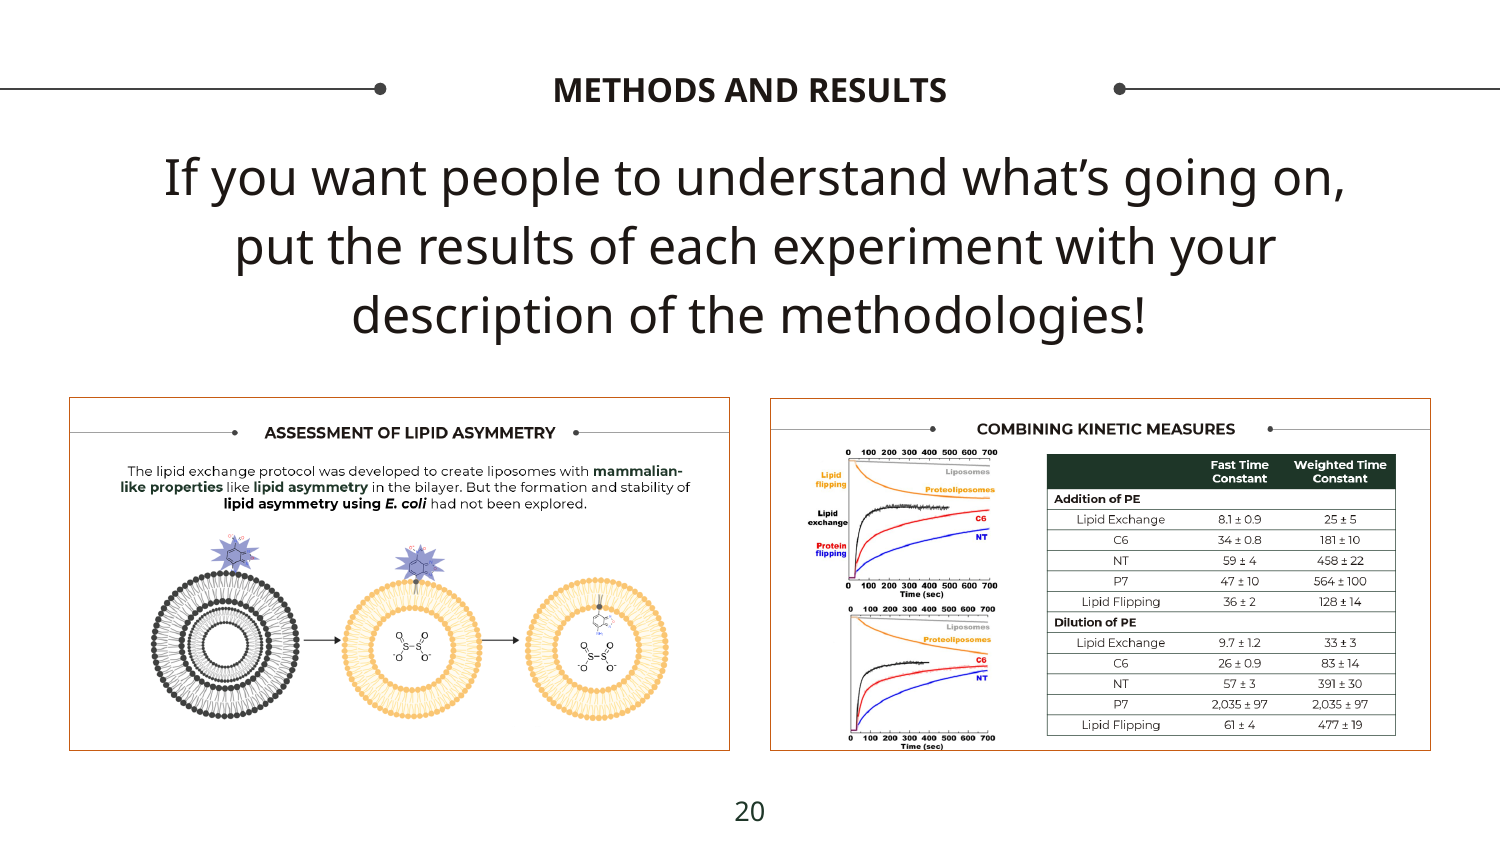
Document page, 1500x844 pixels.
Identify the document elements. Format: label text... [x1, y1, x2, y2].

title METHODS AND RESULTS [380, 18, 1120, 121]
picture [770, 397, 1431, 751]
picture [69, 397, 730, 752]
list If you want people to understand what’s going on, put the results of each experiment with your description of the methodologies! [101, 121, 1399, 410]
slide_number 20 [705, 779, 795, 844]
